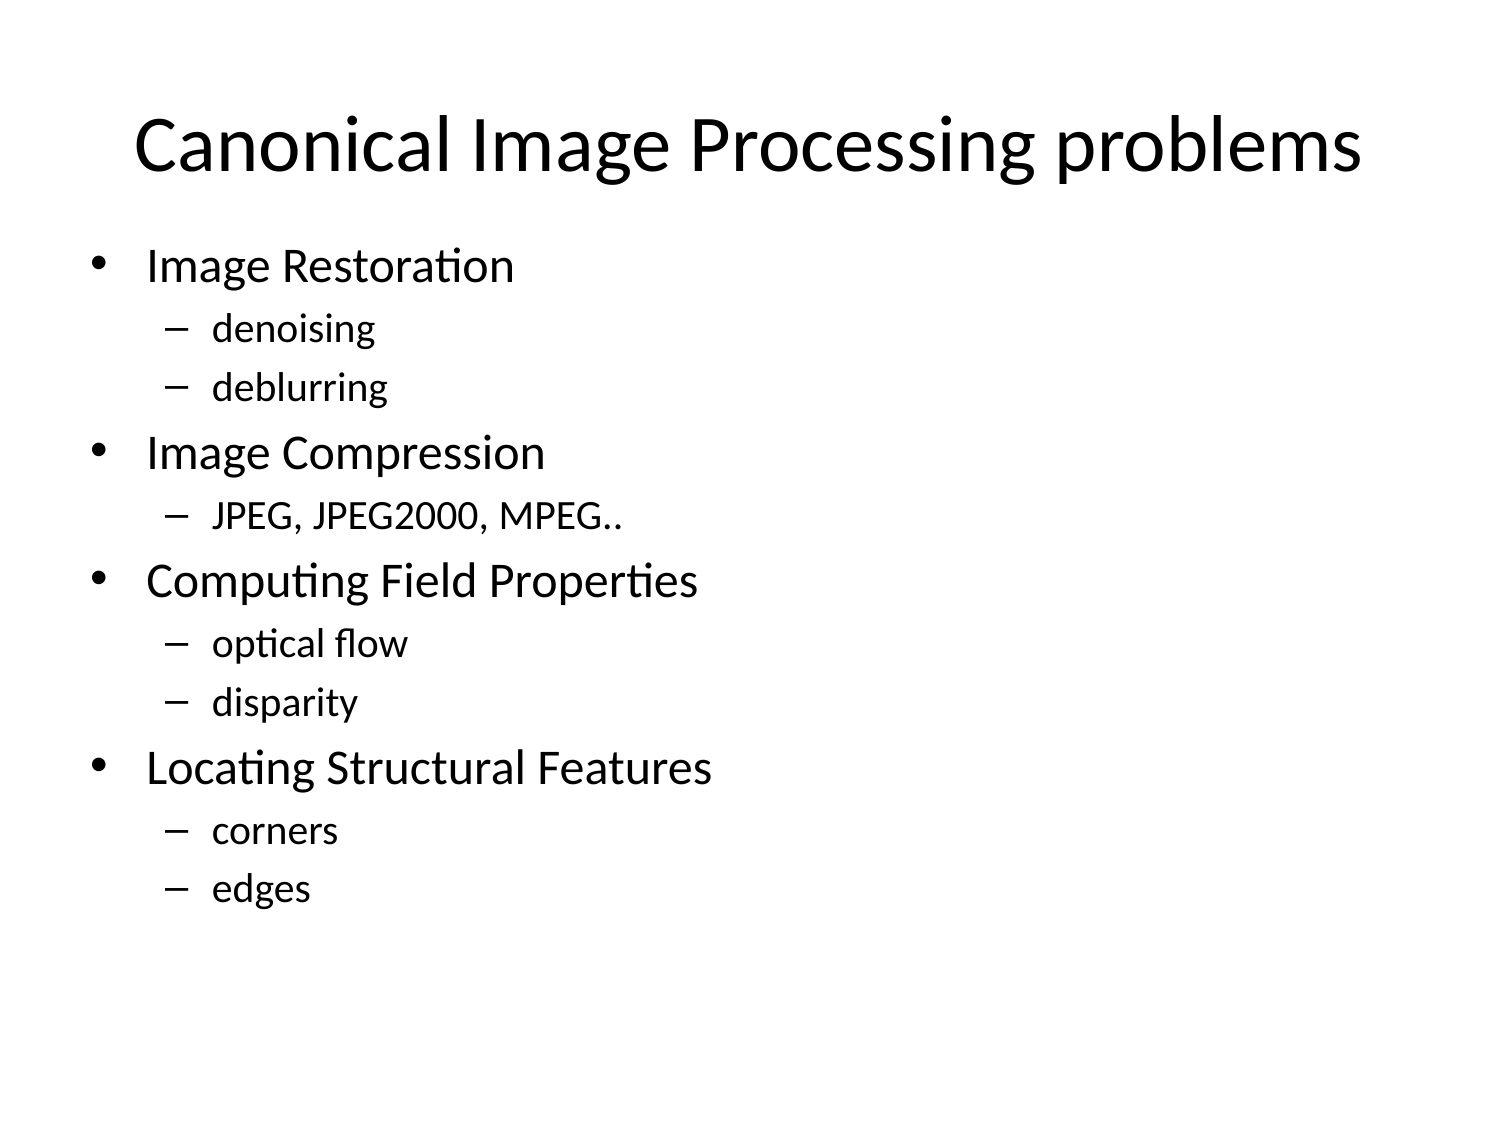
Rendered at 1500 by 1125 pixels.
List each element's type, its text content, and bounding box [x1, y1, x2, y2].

title Canonical Image Processing problems [75, 45, 1425, 224]
list Image Restoration denoising deblurring Image Compression JPEG, JPEG2000, MPEG.. Computing Field Properties optical flow disparity Locating Structural Features corners edges [75, 224, 1425, 968]
